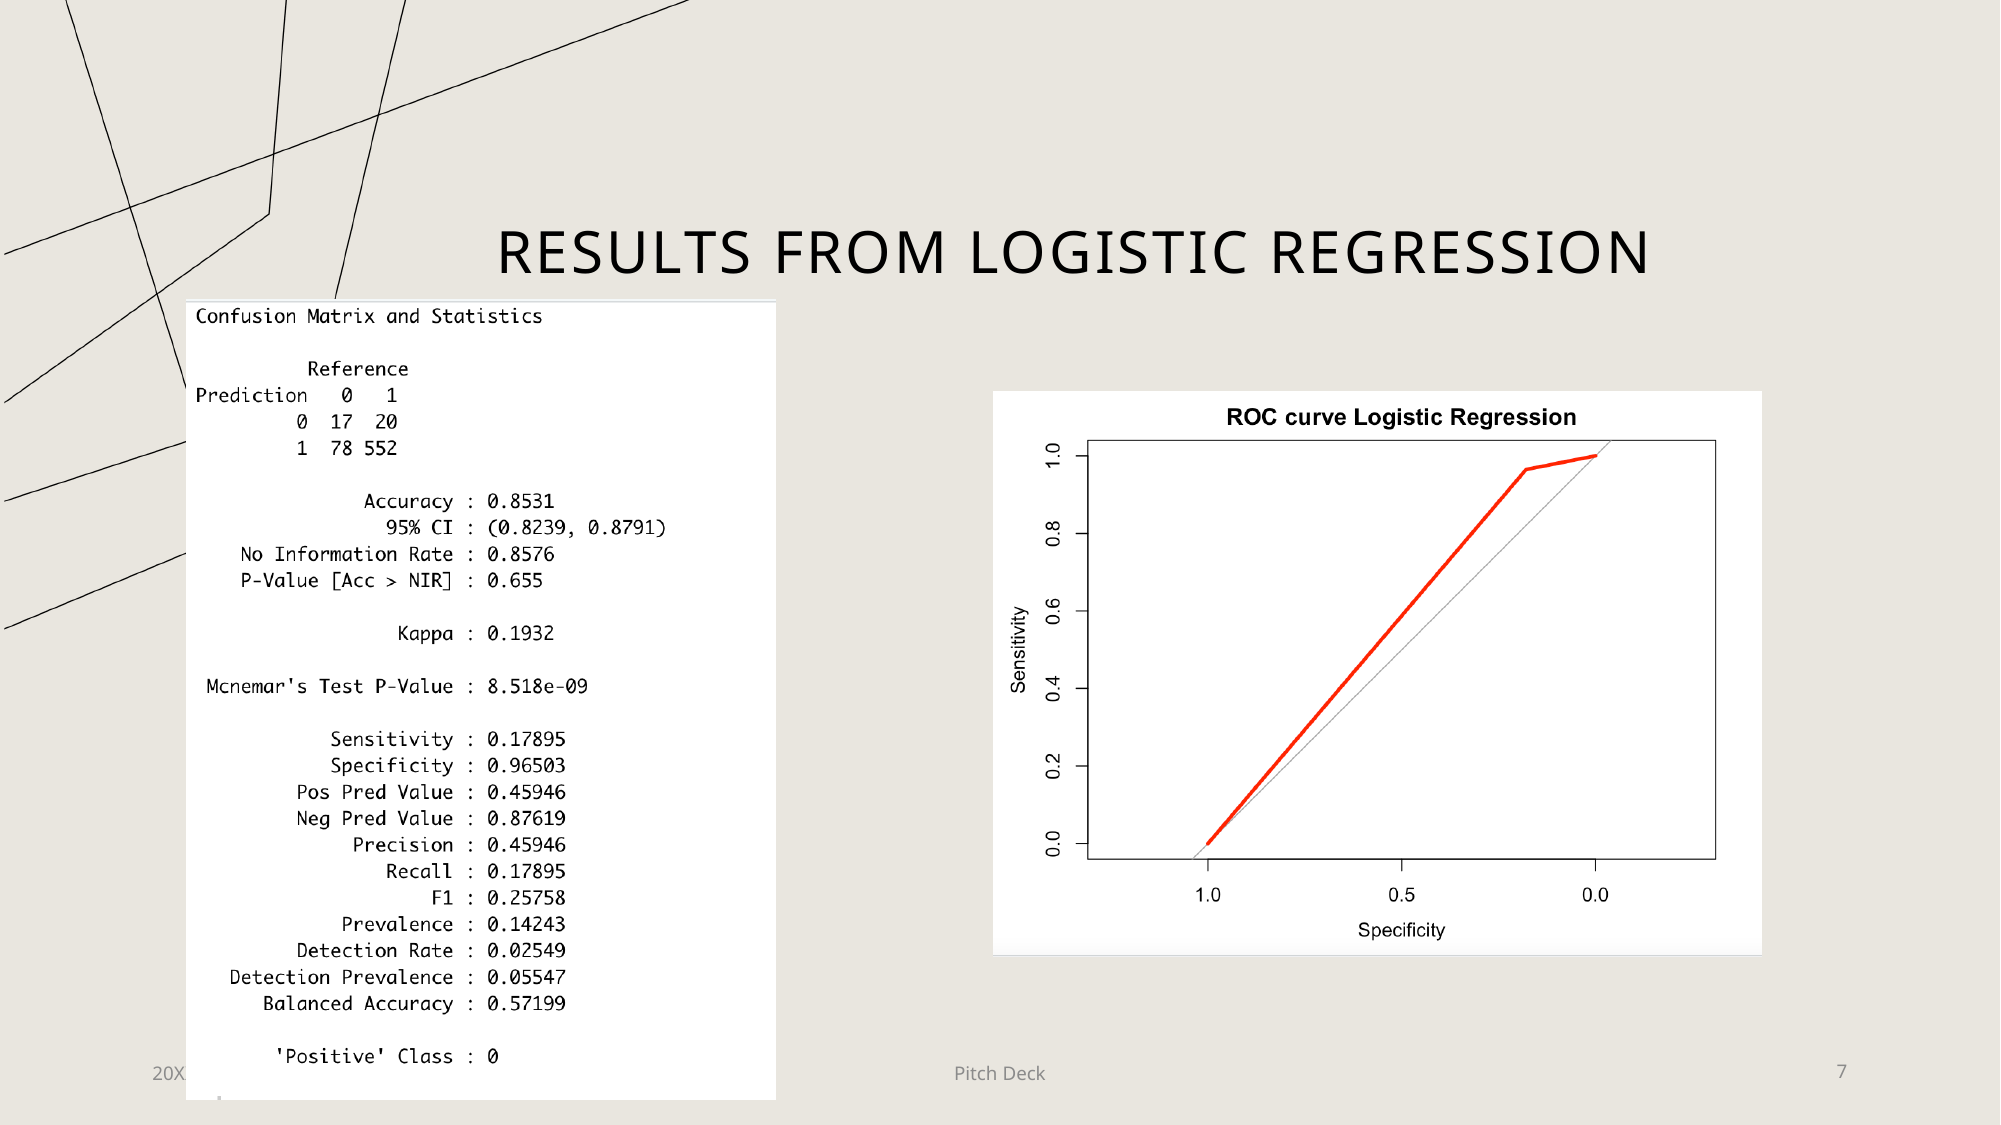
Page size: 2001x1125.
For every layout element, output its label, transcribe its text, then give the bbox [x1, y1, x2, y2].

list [186, 299, 776, 1100]
slide_number 7 [1412, 1042, 1863, 1103]
slide_number 20XX [137, 1042, 588, 1103]
title Results from Logistic regression [481, 146, 1863, 364]
picture [993, 391, 1762, 957]
picture [4, 0, 721, 642]
footer Pitch Deck [662, 1042, 1338, 1103]
